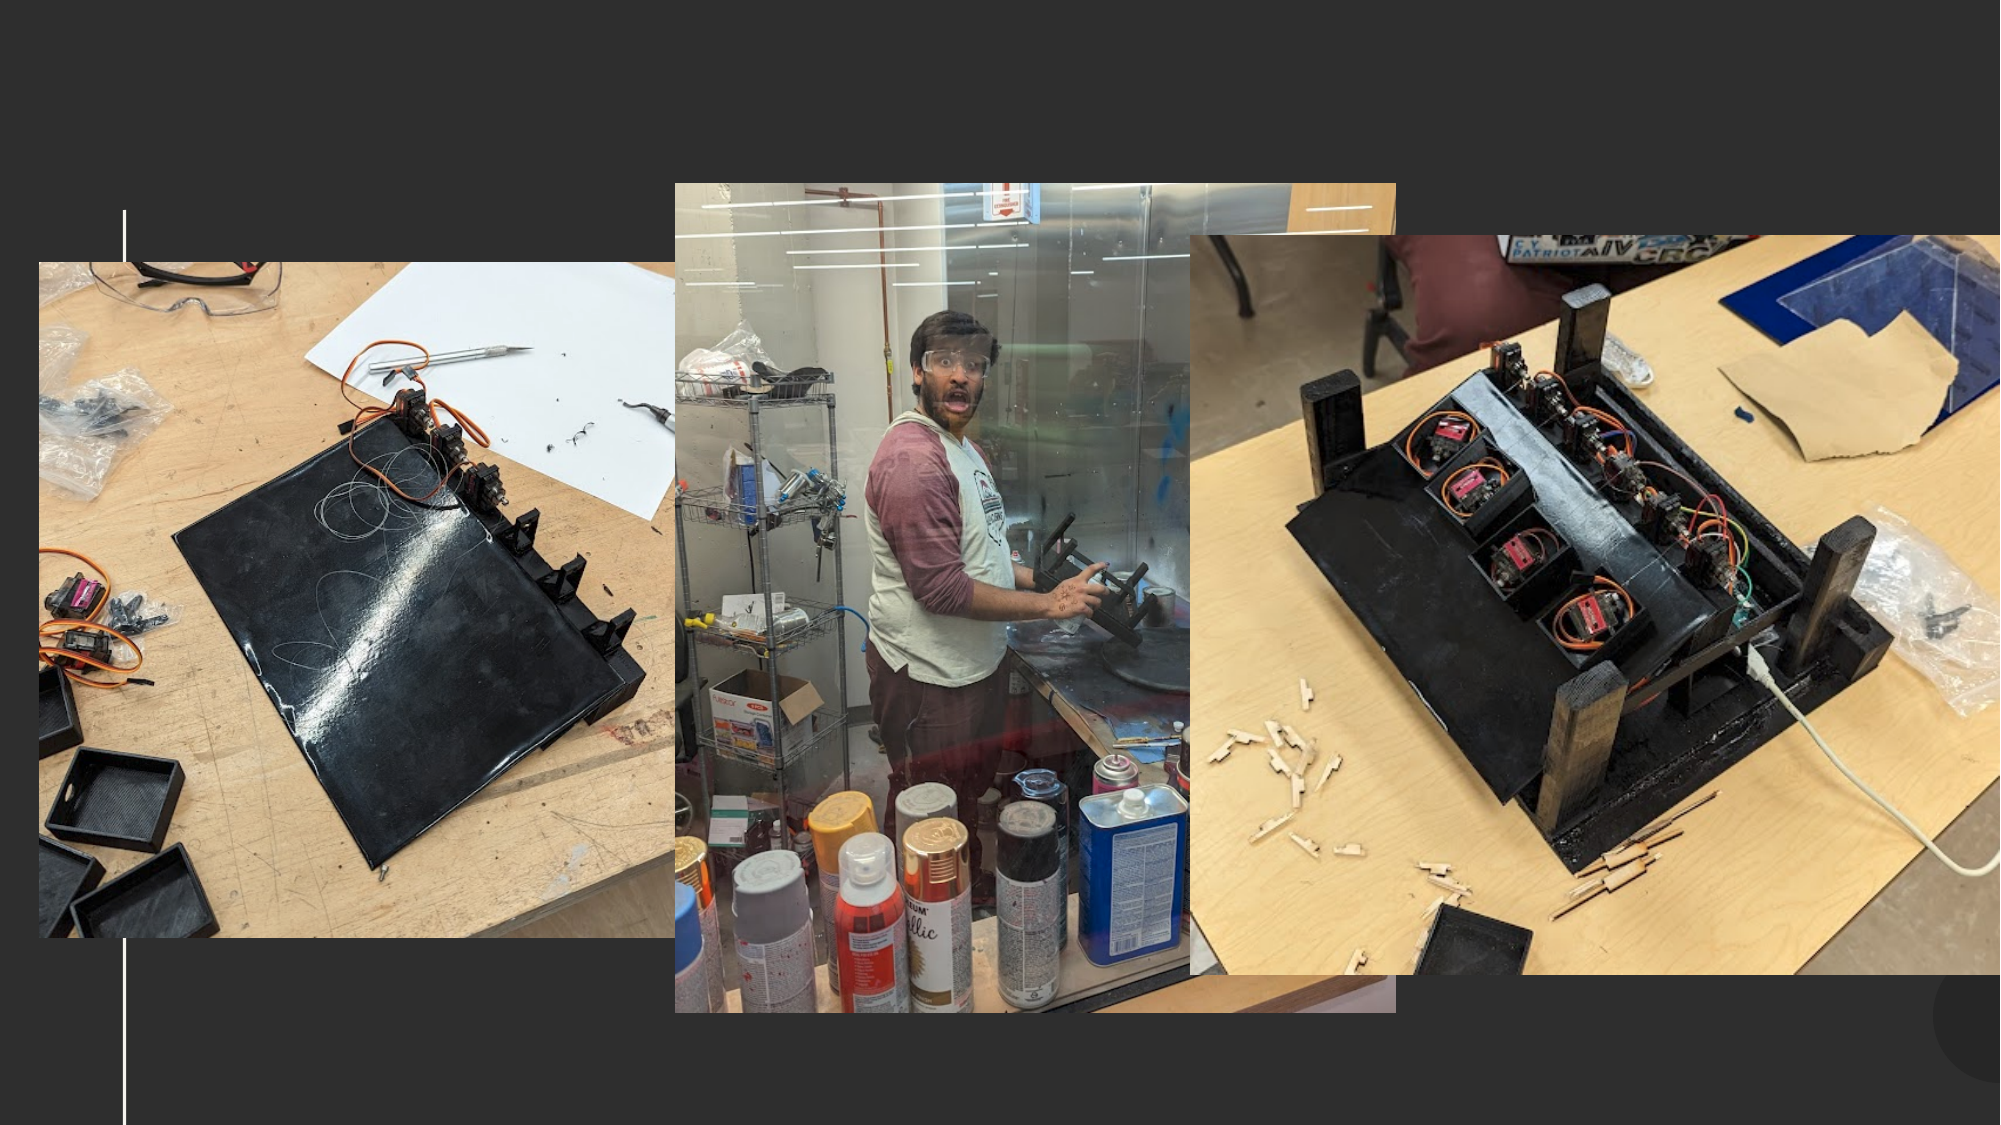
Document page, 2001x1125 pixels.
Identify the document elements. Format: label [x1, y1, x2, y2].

picture [39, 183, 2000, 1013]
